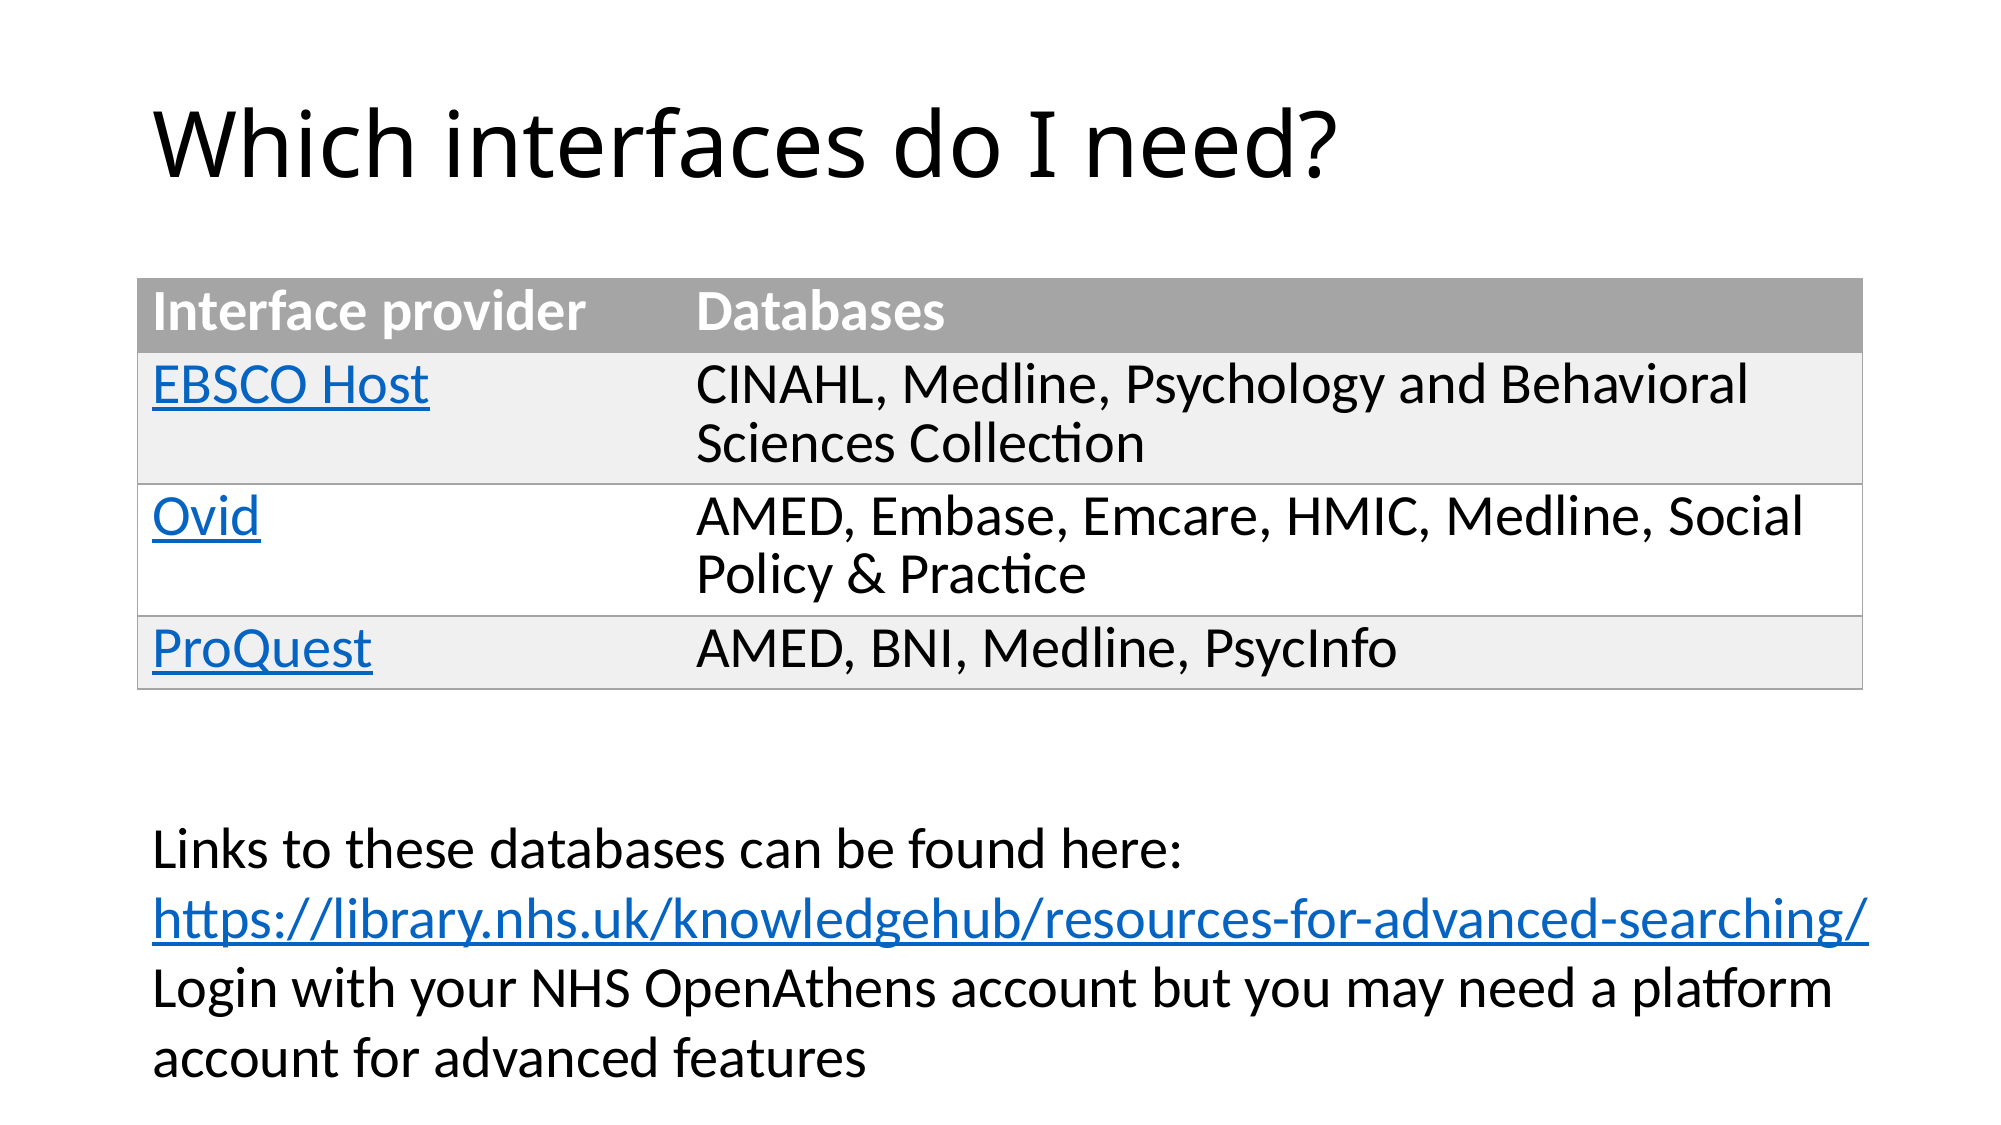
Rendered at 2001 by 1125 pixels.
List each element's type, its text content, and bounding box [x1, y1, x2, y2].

table_header Databases [681, 280, 1862, 352]
table_cell AMED, BNI, Medline, PsycInfo [681, 617, 1862, 688]
table_cell CINAHL, Medline, Psychology and Behavioral Sciences Collection [681, 353, 1862, 483]
table_cell EBSCO Host [138, 353, 681, 483]
table_cell Ovid [138, 485, 681, 615]
table_cell ProQuest [138, 617, 681, 688]
title Which interfaces do I need? [137, 39, 1863, 257]
text_box Links to these databases can be found here: https://library.nhs.uk/knowledgehub/resources-for-advanced-searching/ Login with your NHS OpenAthens account but you may need a platform account for advanced features [137, 802, 1915, 1097]
table_cell AMED, Embase, Emcare, HMIC, Medline, Social Policy & Practice [681, 485, 1862, 615]
table_header Interface provider [138, 280, 681, 352]
